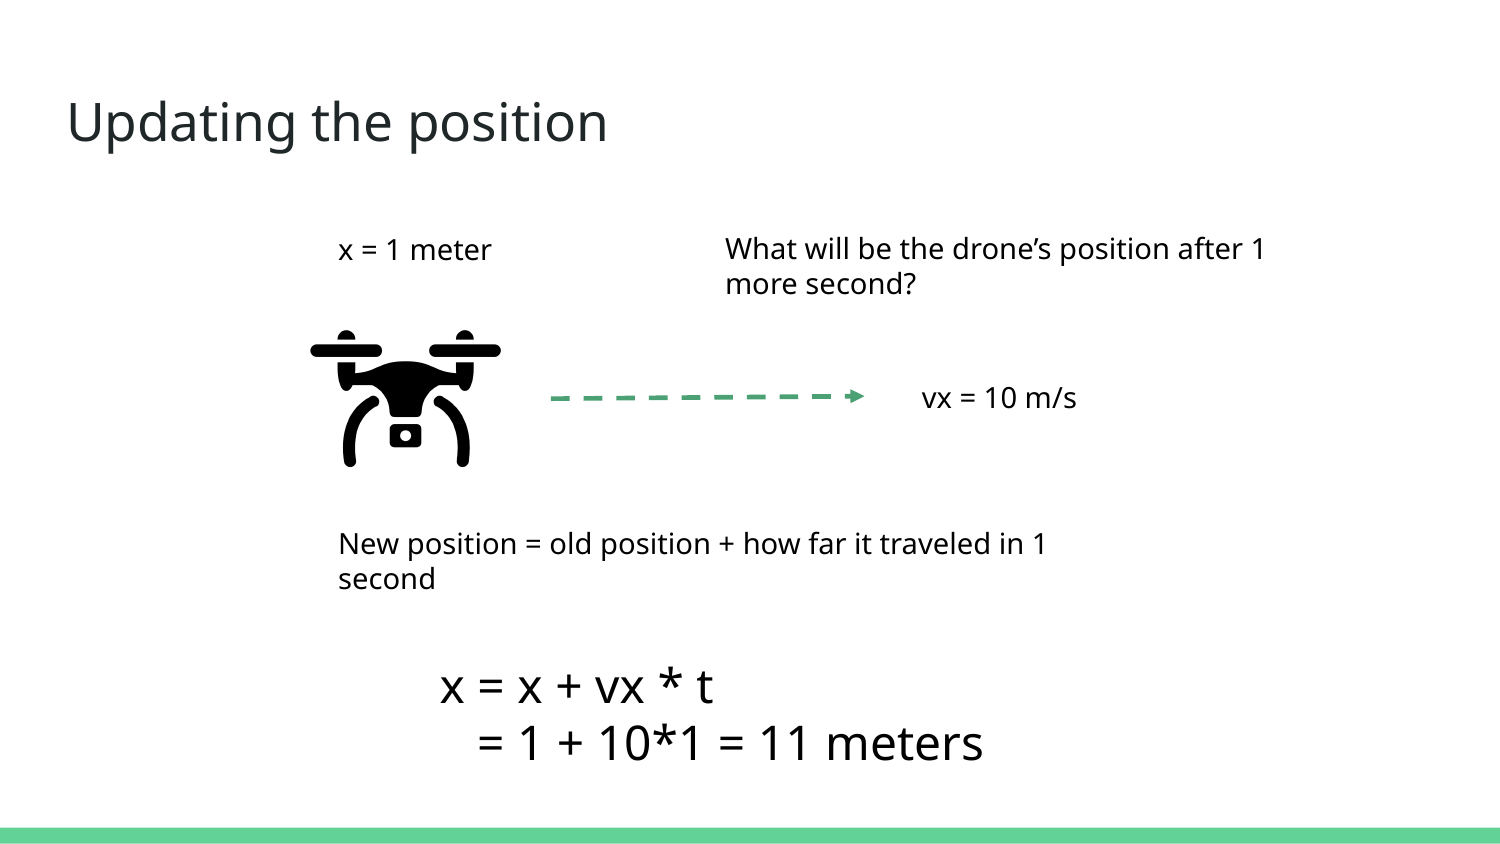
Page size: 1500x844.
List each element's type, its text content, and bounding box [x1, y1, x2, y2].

text_box x = 1 meter [323, 216, 520, 251]
text_box x = x + vx * t = 1 + 10*1 = 11 meters [424, 640, 1056, 786]
picture [260, 253, 552, 545]
title Updating the position [51, 72, 1449, 167]
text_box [550, 395, 865, 399]
text_box What will be the drone’s position after 1 more second? [709, 215, 1342, 316]
text_box New position = old position + how far it traveled in 1 second [323, 510, 1129, 610]
text_box vx = 10 m/s [906, 364, 1228, 430]
